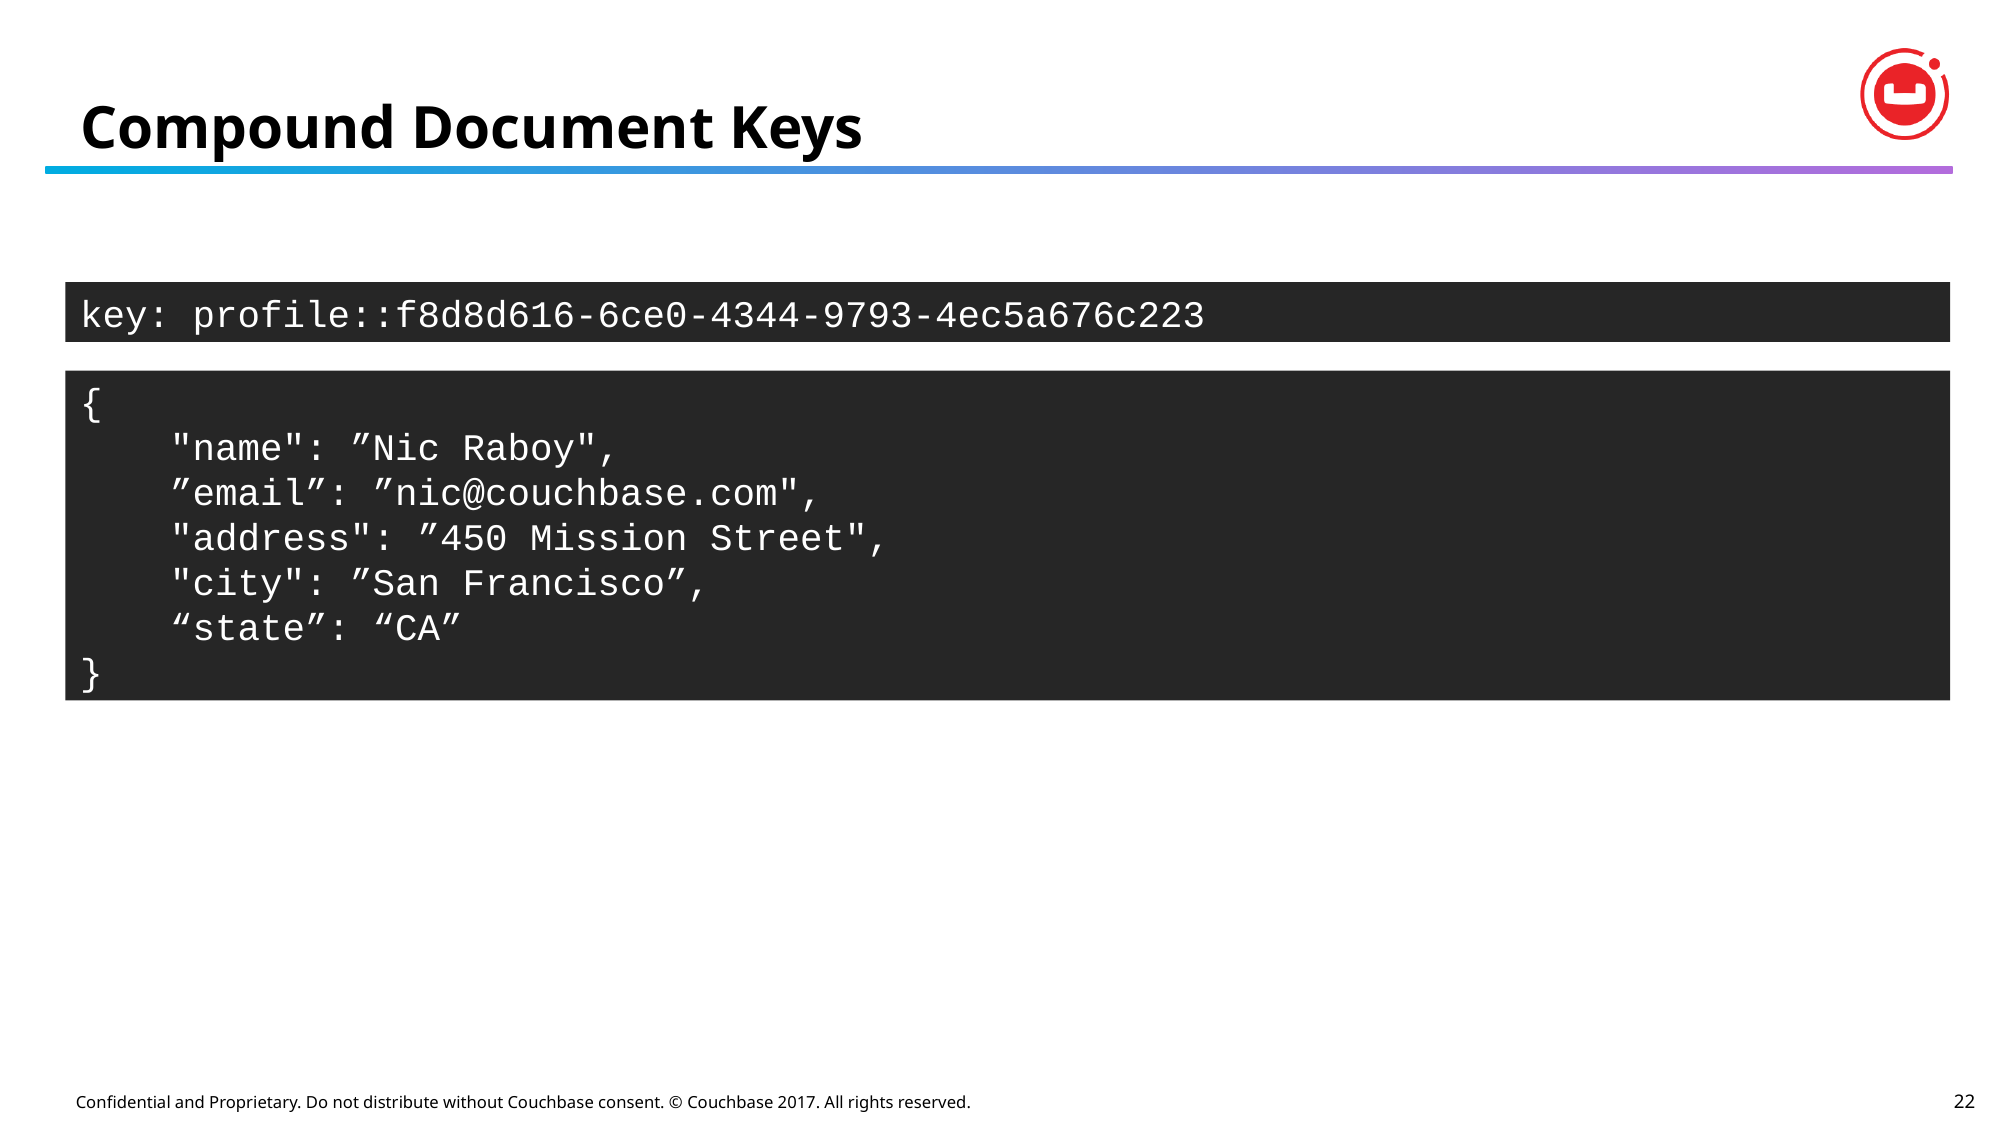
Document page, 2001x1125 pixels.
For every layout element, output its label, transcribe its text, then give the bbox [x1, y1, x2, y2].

text_box key: profile::f8d8d616-6ce0-4344-9793-4ec5a676c223 [65, 282, 1951, 342]
text_box { "name": ”Nic Raboy", ”email”: ”nic@couchbase.com", "address": ”450 Mission Street", "city": ”San Francisco”, “state”: “CA” } [65, 370, 1951, 701]
picture [1860, 48, 1958, 140]
title Compound Document Keys [65, 84, 1768, 175]
